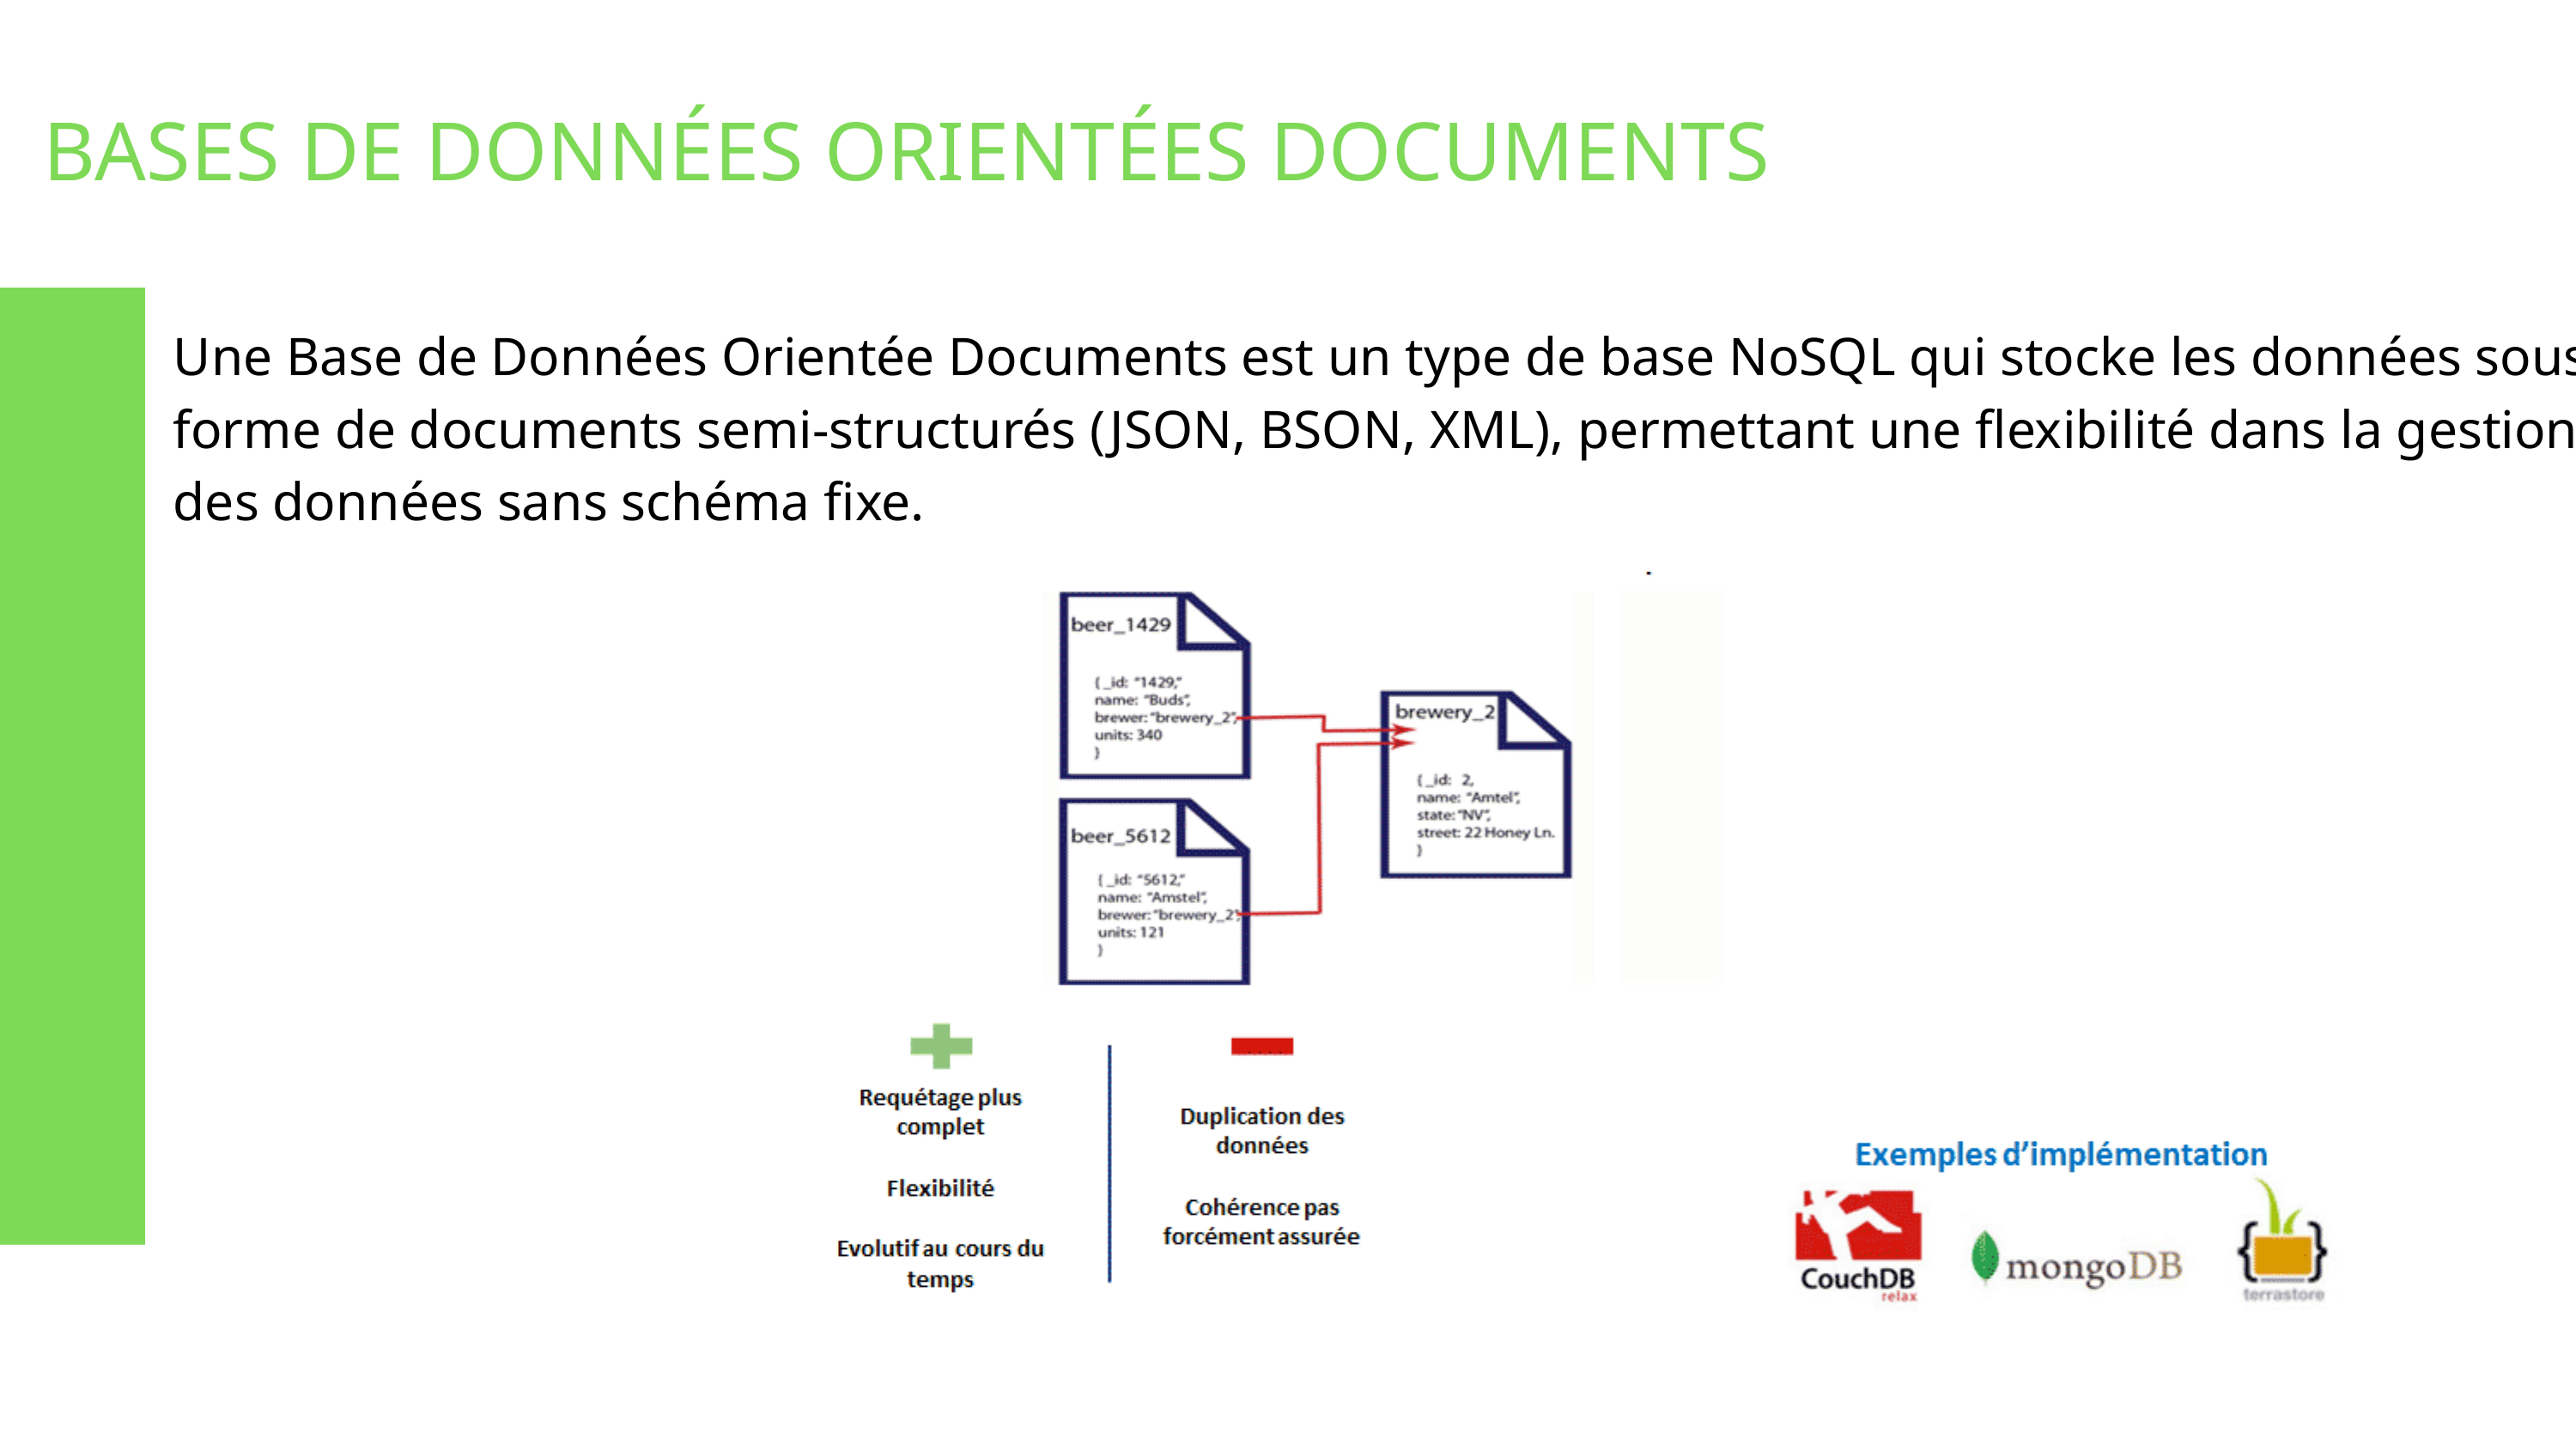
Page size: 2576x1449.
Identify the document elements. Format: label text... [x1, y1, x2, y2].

text_box [791, 652, 2384, 1382]
text_box BASES DE DONNÉES ORIENTÉES DOCUMENTS [43, 114, 1996, 197]
text_box Une Base de Données Orientée Documents est un type de base NoSQL qui stocke les données sous forme de documents semi-structurés (JSON, BSON, XML), permettant une flexibilité dans la gestion des données sans schéma fixe. [173, 313, 2576, 652]
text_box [0, 288, 145, 1245]
